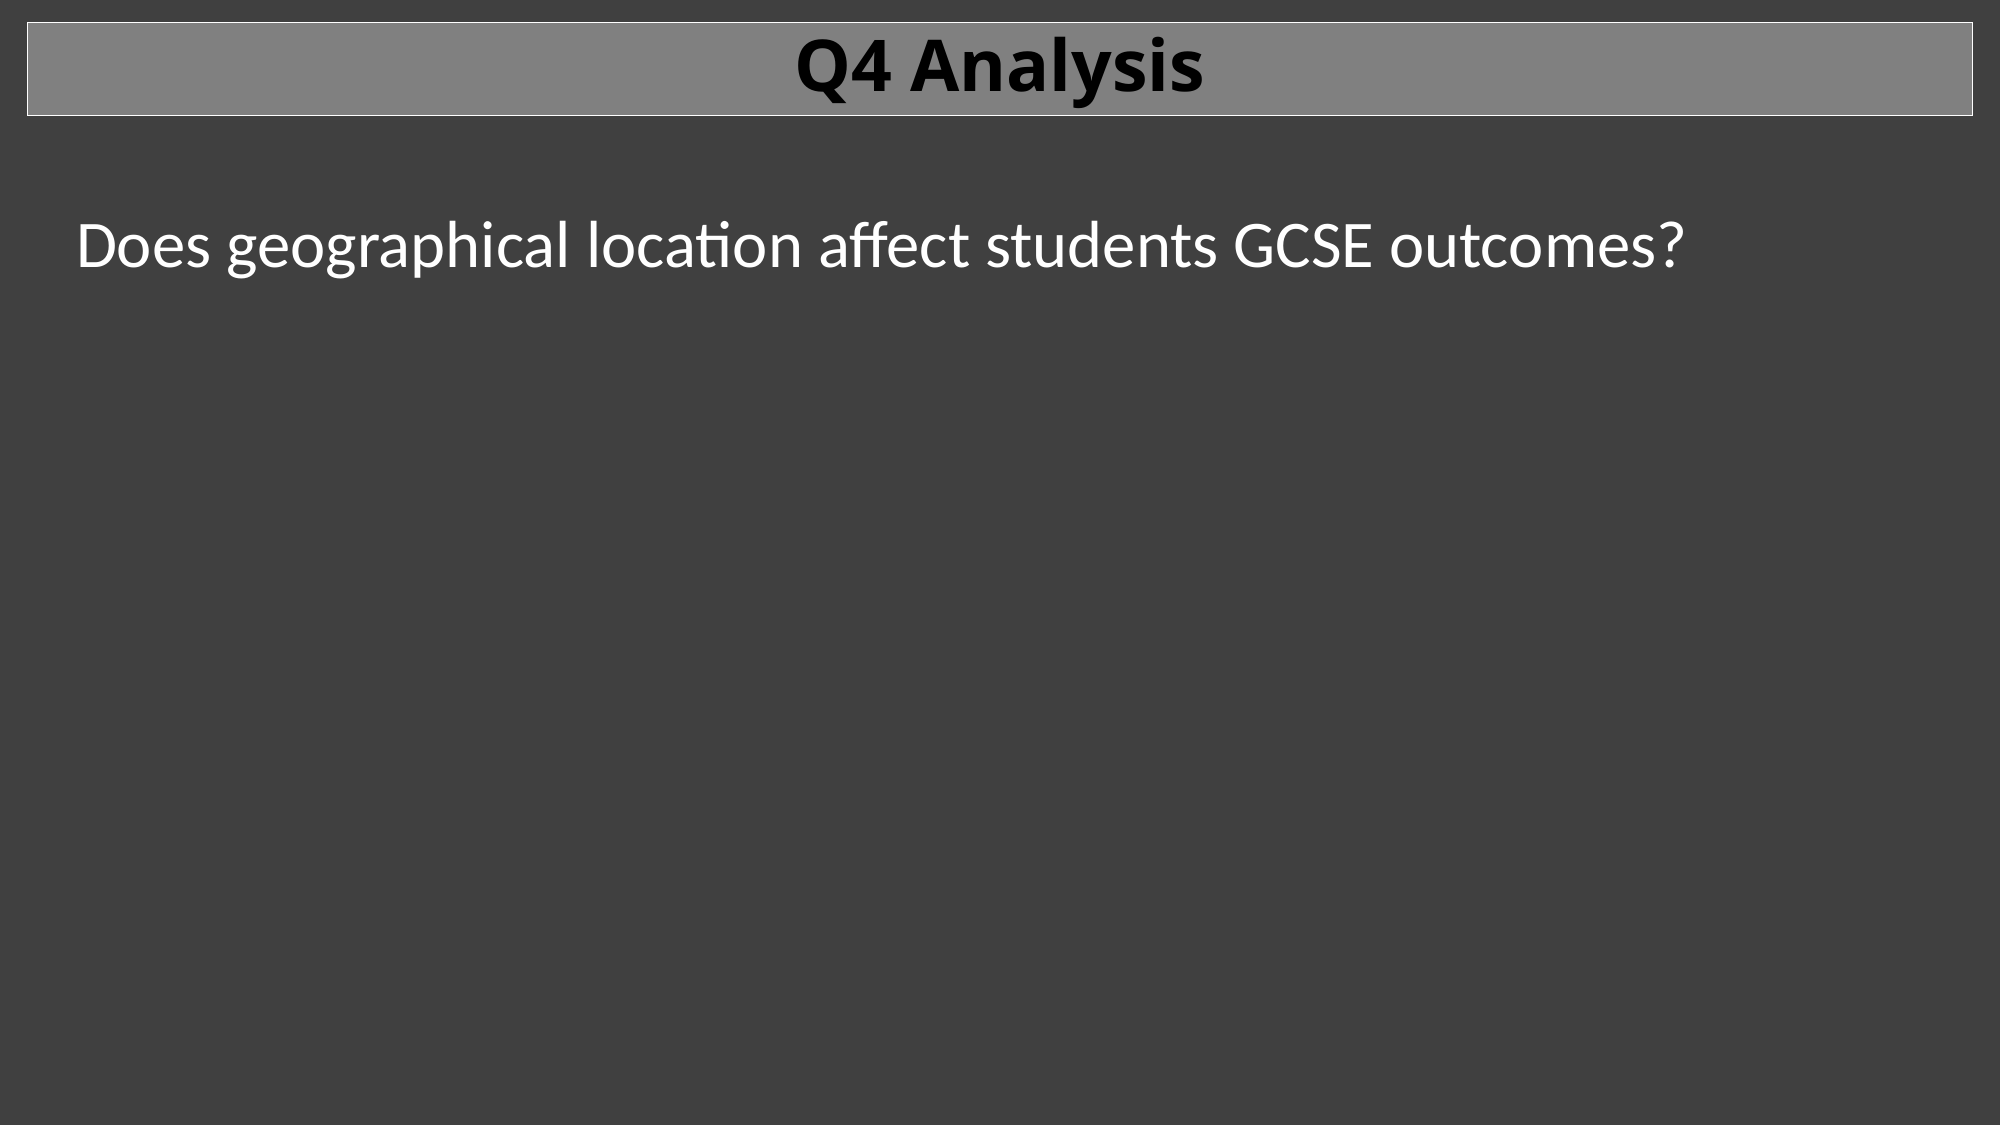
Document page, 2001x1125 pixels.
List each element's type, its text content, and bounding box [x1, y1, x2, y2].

text_box Does geographical location affect students GCSE outcomes? [0, 193, 1932, 368]
title Q4 Analysis [27, 22, 1973, 116]
